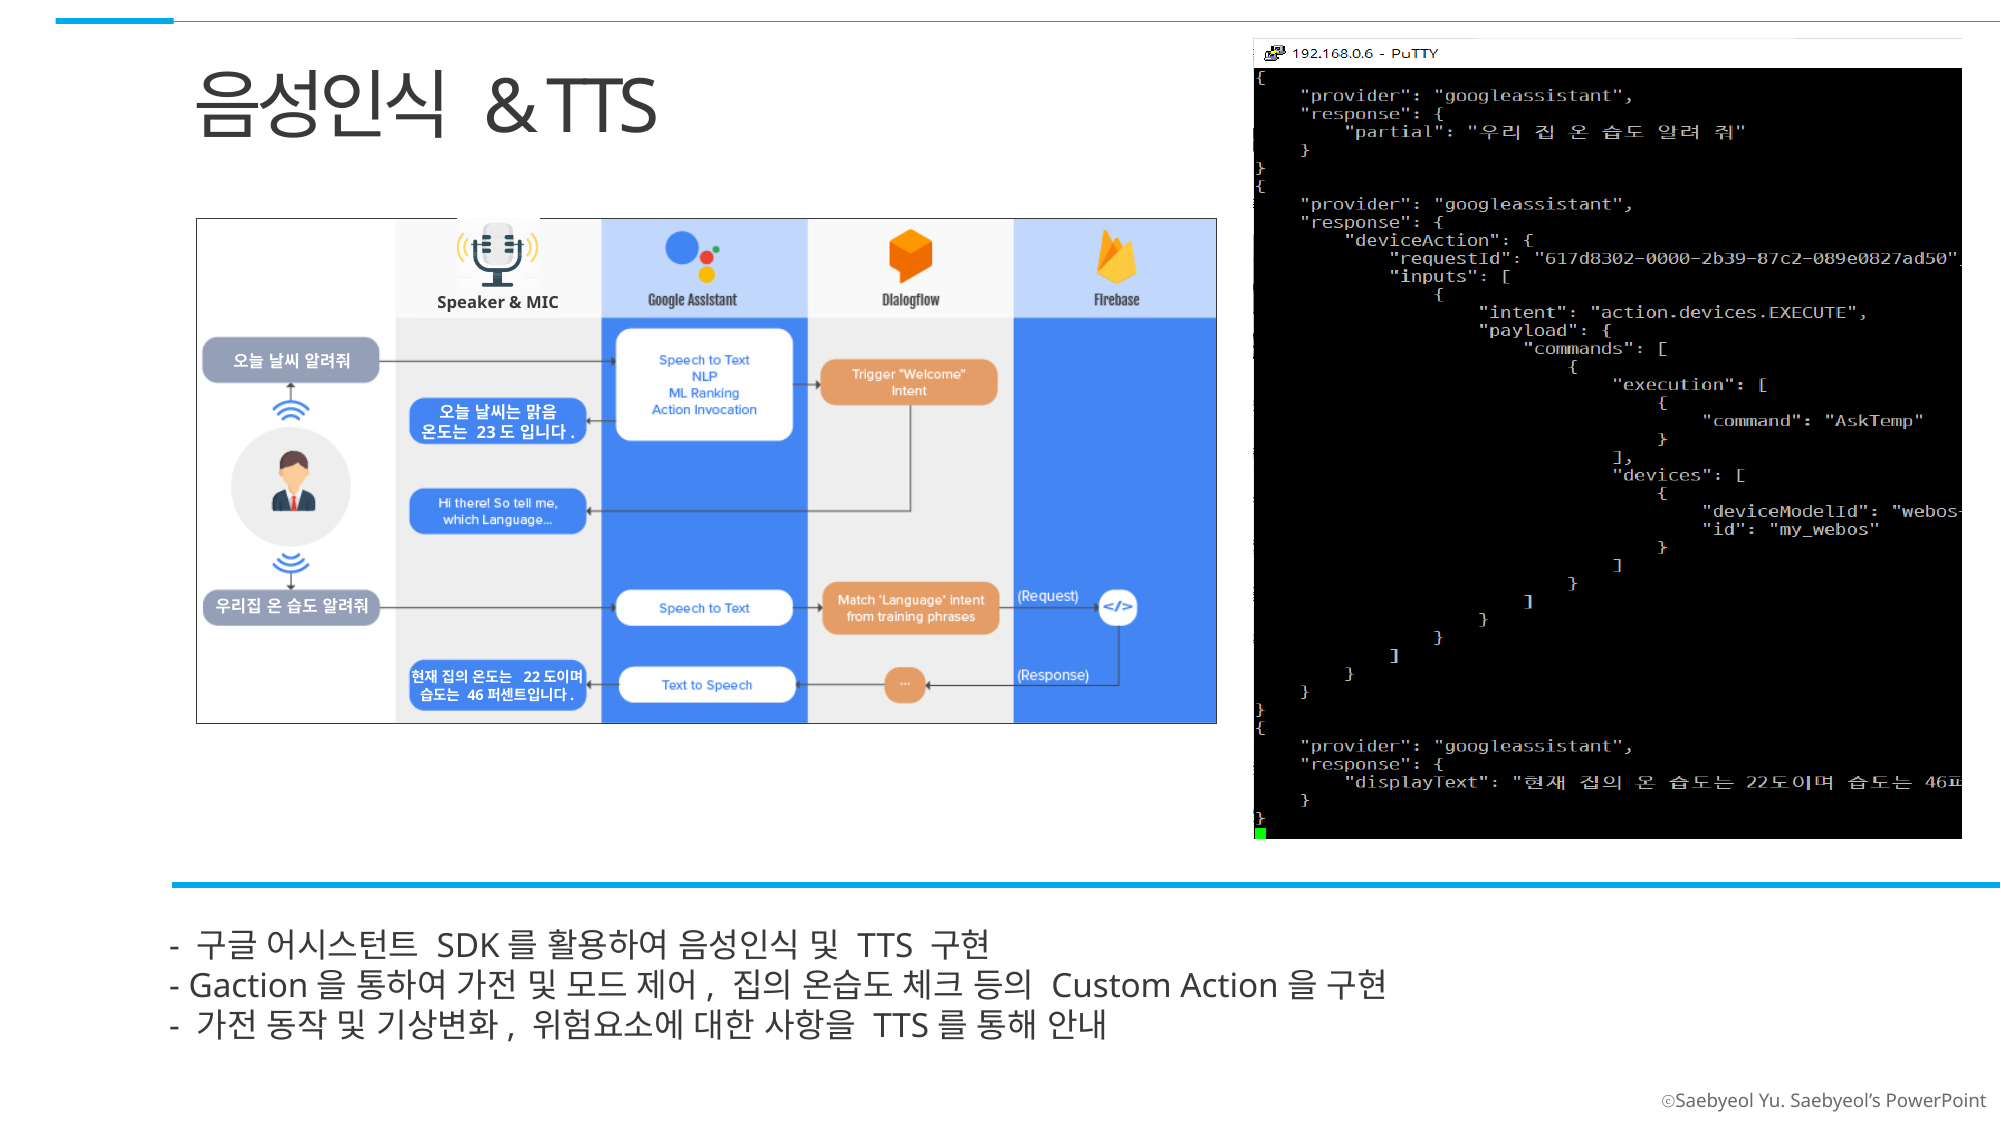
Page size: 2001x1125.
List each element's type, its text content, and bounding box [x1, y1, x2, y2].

text_box - 구글 어시스턴트 SDK를 활용하여 음성인식 및 TTS 구현 - Gaction을 통하여 가전 및 모드 제어, 집의 온습도 체크 등의 Custom Action을 구현 - 가전 동작 및 기상변화, 위험요소에 대한 사항을 TTS를 통해 안내 [154, 917, 1900, 1052]
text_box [196, 218, 1217, 724]
text_box [54, 17, 175, 25]
text_box 음성인식 & TTS [179, 50, 675, 155]
picture [1253, 38, 1962, 839]
